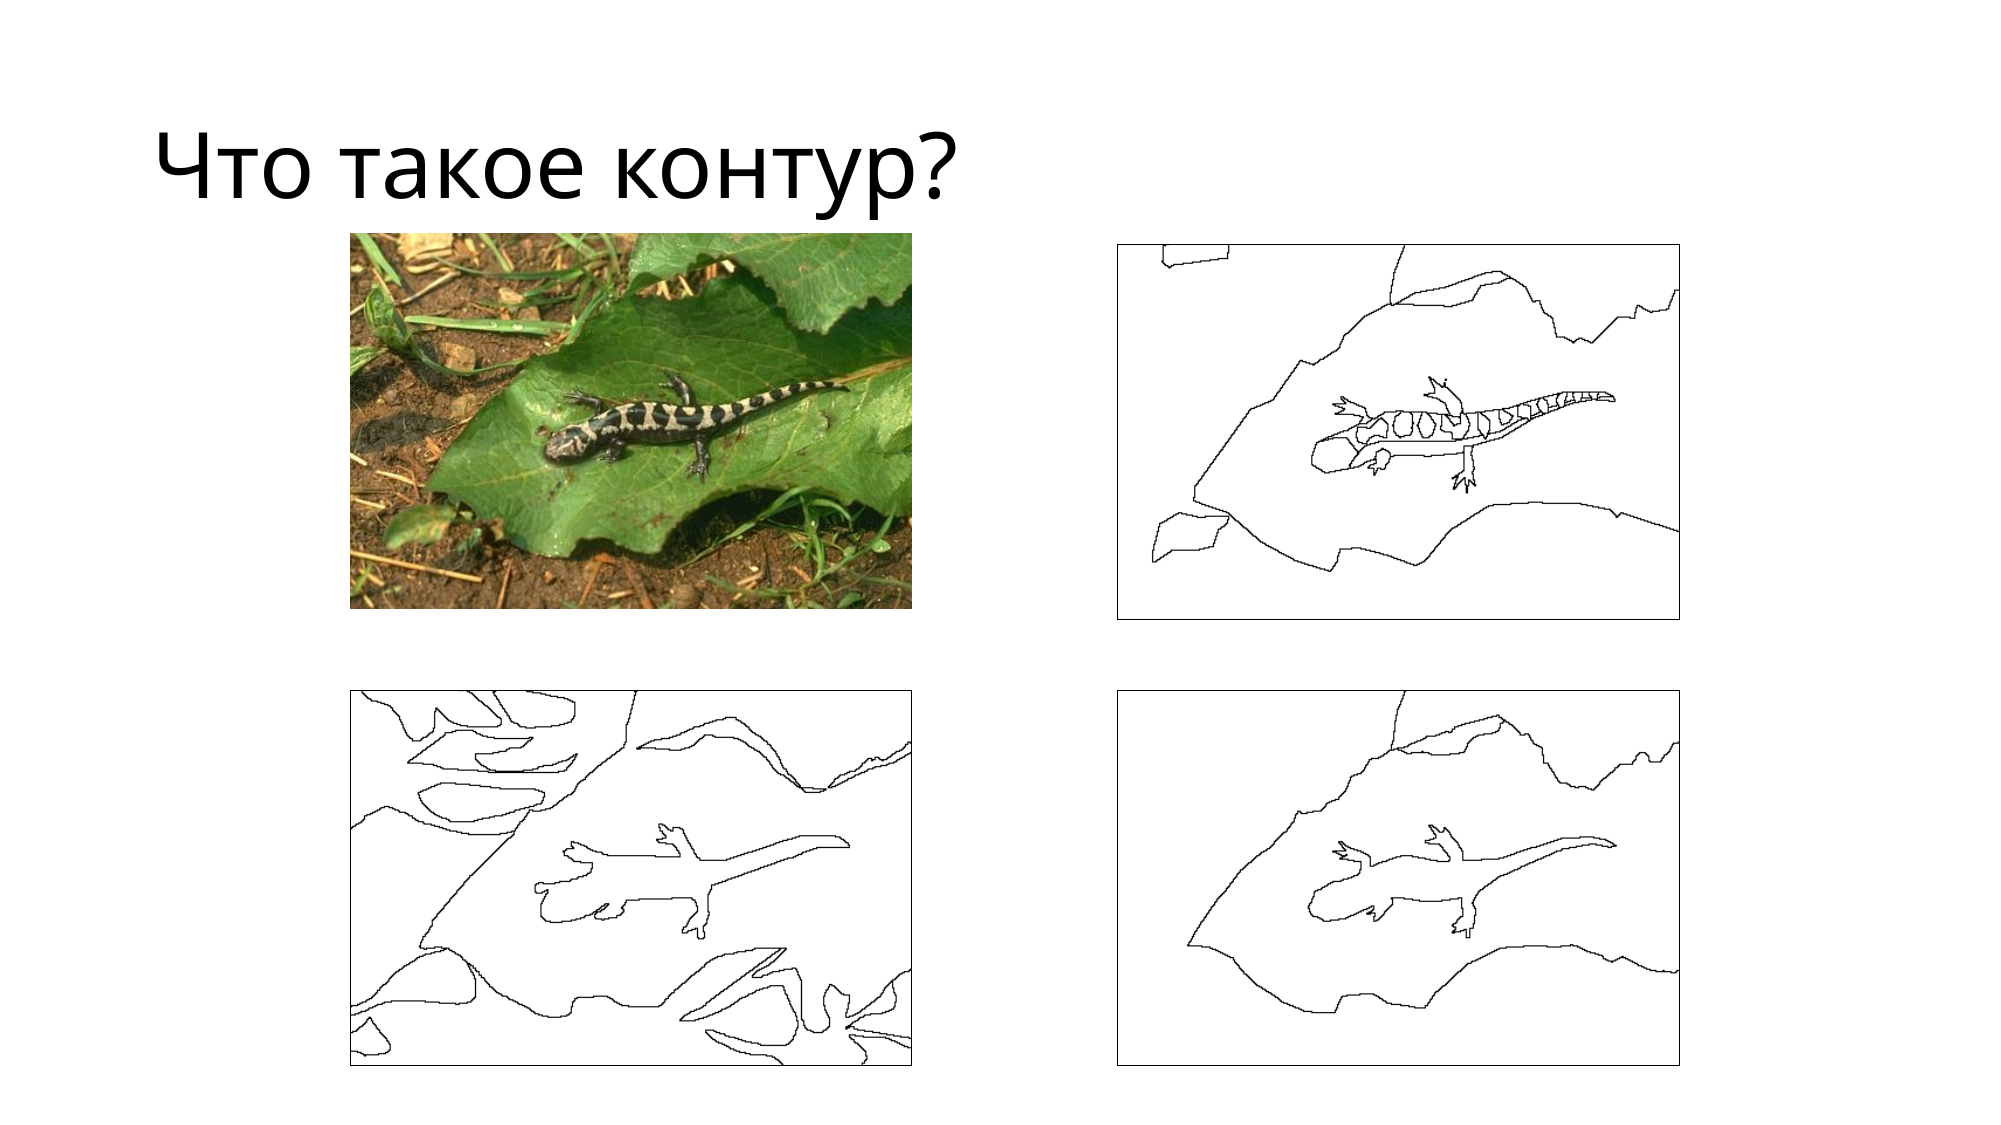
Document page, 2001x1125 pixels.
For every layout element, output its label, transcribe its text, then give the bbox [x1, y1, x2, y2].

picture [349, 233, 912, 609]
picture [1117, 690, 1680, 1066]
picture [1117, 244, 1680, 620]
title Что такое контур? [137, 59, 1863, 278]
picture [349, 690, 912, 1066]
